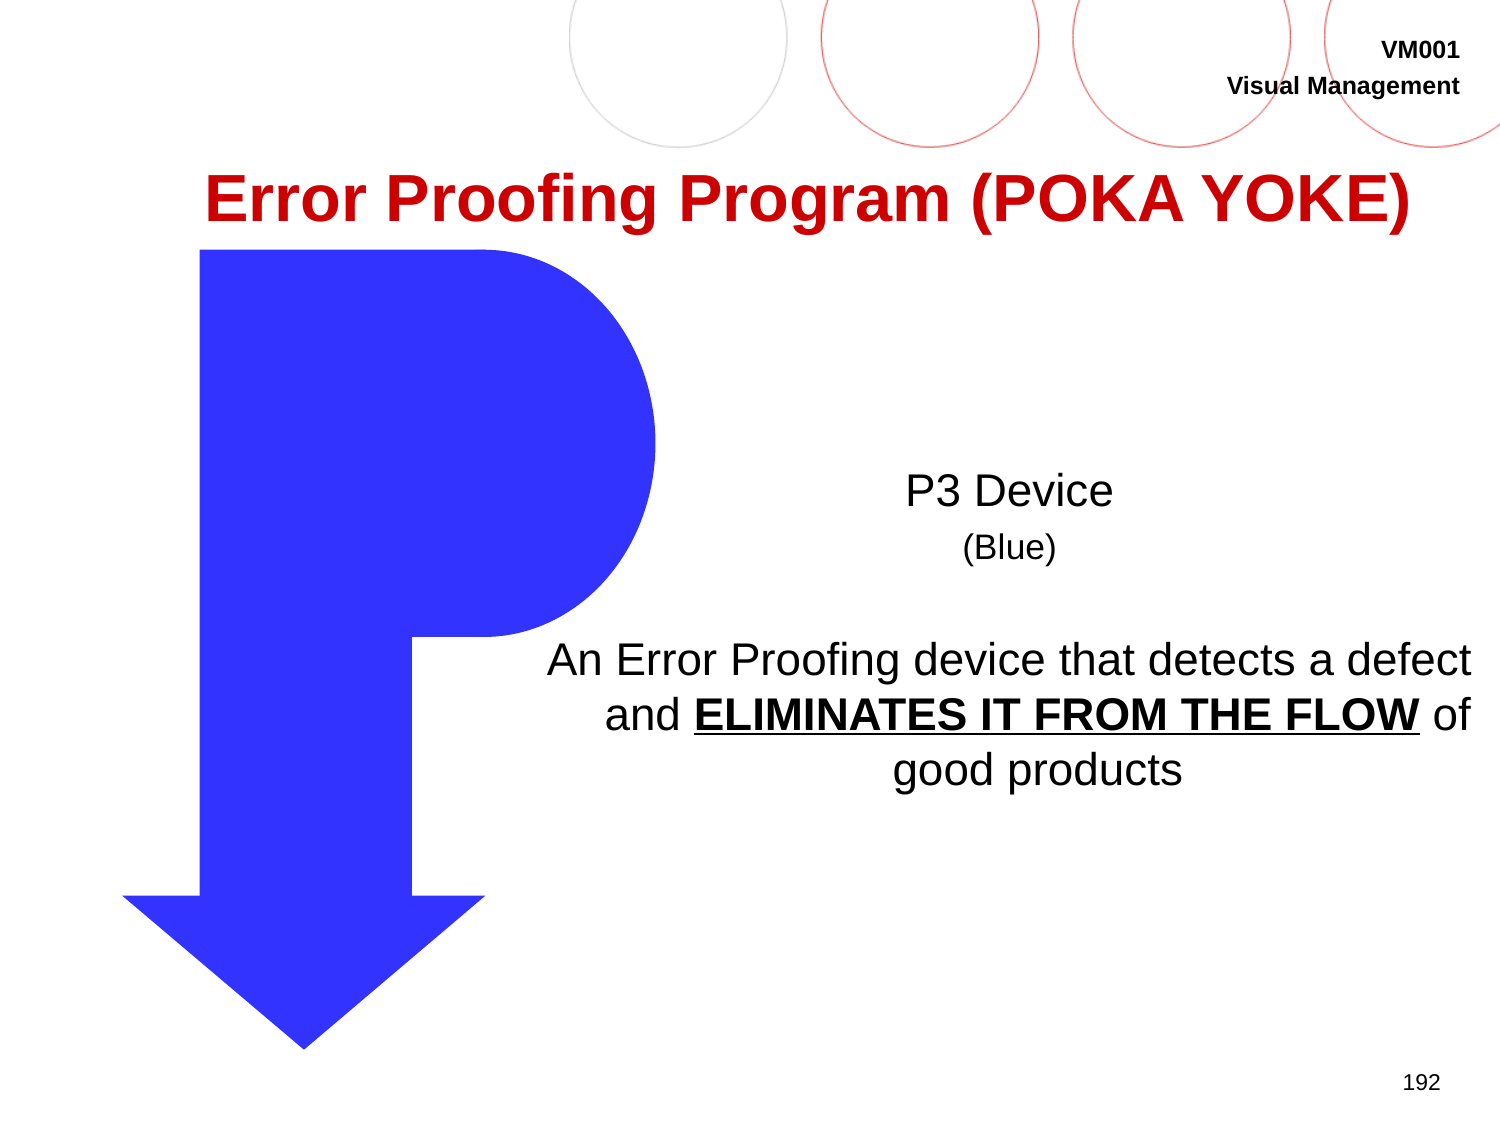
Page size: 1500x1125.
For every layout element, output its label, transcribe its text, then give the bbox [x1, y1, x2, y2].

title Error Proofing Program (POKA YOKE) [145, 152, 1472, 250]
list P3 Device (Blue) An Error Proofing device that detects a defect and ELIMINATES IT FROM THE FLOW of good products [660, 452, 1500, 847]
picture [568, 0, 1500, 149]
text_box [121, 249, 656, 1051]
